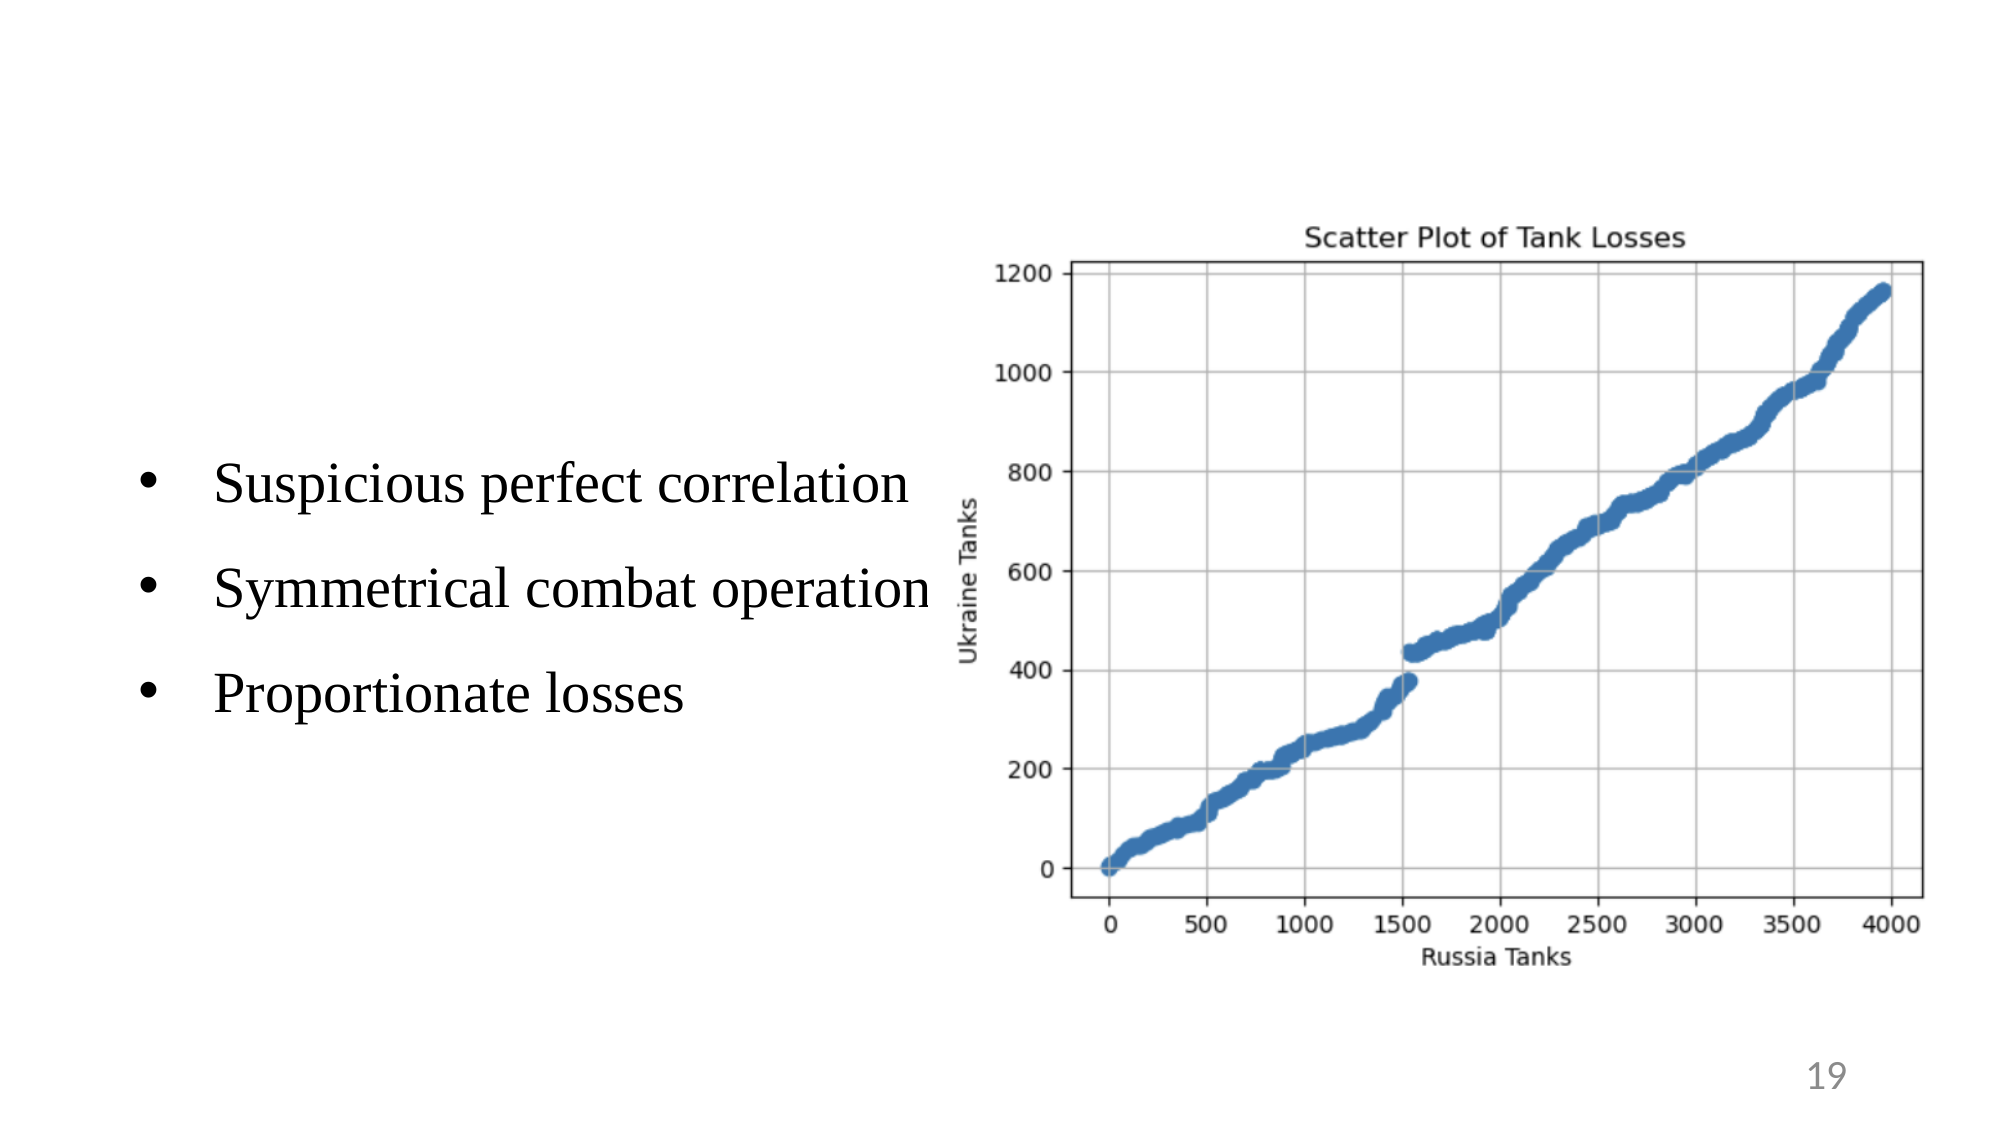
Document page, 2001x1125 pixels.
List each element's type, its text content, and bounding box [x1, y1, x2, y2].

slide_number 19 [1412, 1042, 1863, 1103]
text_box Suspicious perfect correlation Symmetrical combat operations Proportionate losses [123, 402, 928, 732]
picture [928, 220, 1953, 993]
